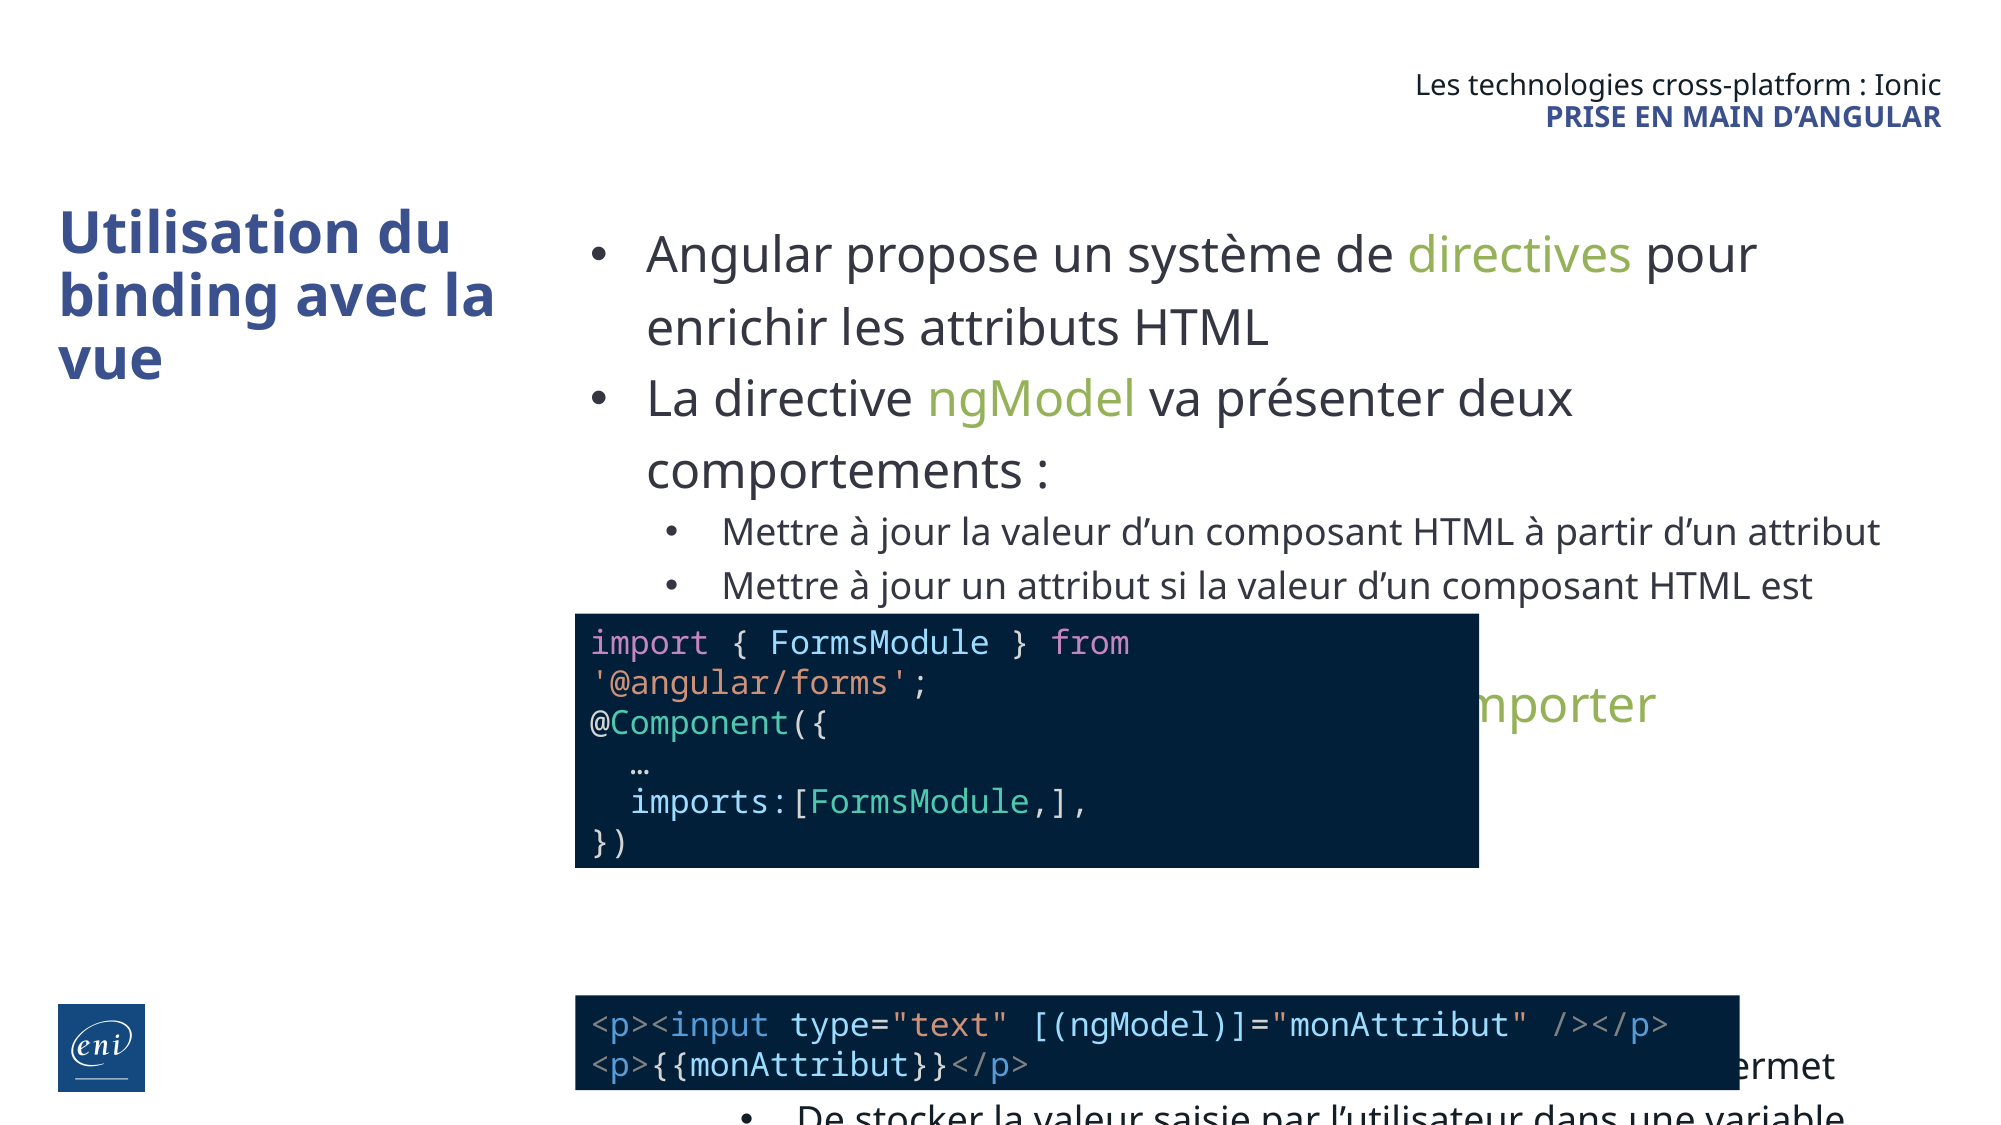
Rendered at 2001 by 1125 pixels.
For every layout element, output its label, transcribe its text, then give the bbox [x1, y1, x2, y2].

picture [58, 1004, 145, 1092]
text_box import { FormsModule } from '@angular/forms'; @Component({ … imports:[FormsModule,], }) [575, 613, 1480, 868]
text_box Les technologies cross-platform : Ionic Prise en main d’Angular [627, 70, 1942, 160]
text_box Angular propose un système de directives pour enrichir les attributs HTML La directive ngModel va présenter deux comportements : Mettre à jour la valeur d’un composant HTML à partir d’un attribut Mettre à jour un attribut si la valeur d’un composant HTML est modifiée Pour utiliser cette directive, il faut importer FormsModule Exemple : Utiliser cette directive sur un champ de saisie permet De stocker la valeur saisie par l’utilisateur dans une variable Et la réutiliser dans une expression [575, 203, 1942, 1125]
text_box Utilisation du binding avec la vue [58, 203, 526, 929]
text_box <p><input type="text" [(ngModel)]="monAttribut" /></p> <p>{{monAttribut}}</p> [575, 995, 1740, 1091]
